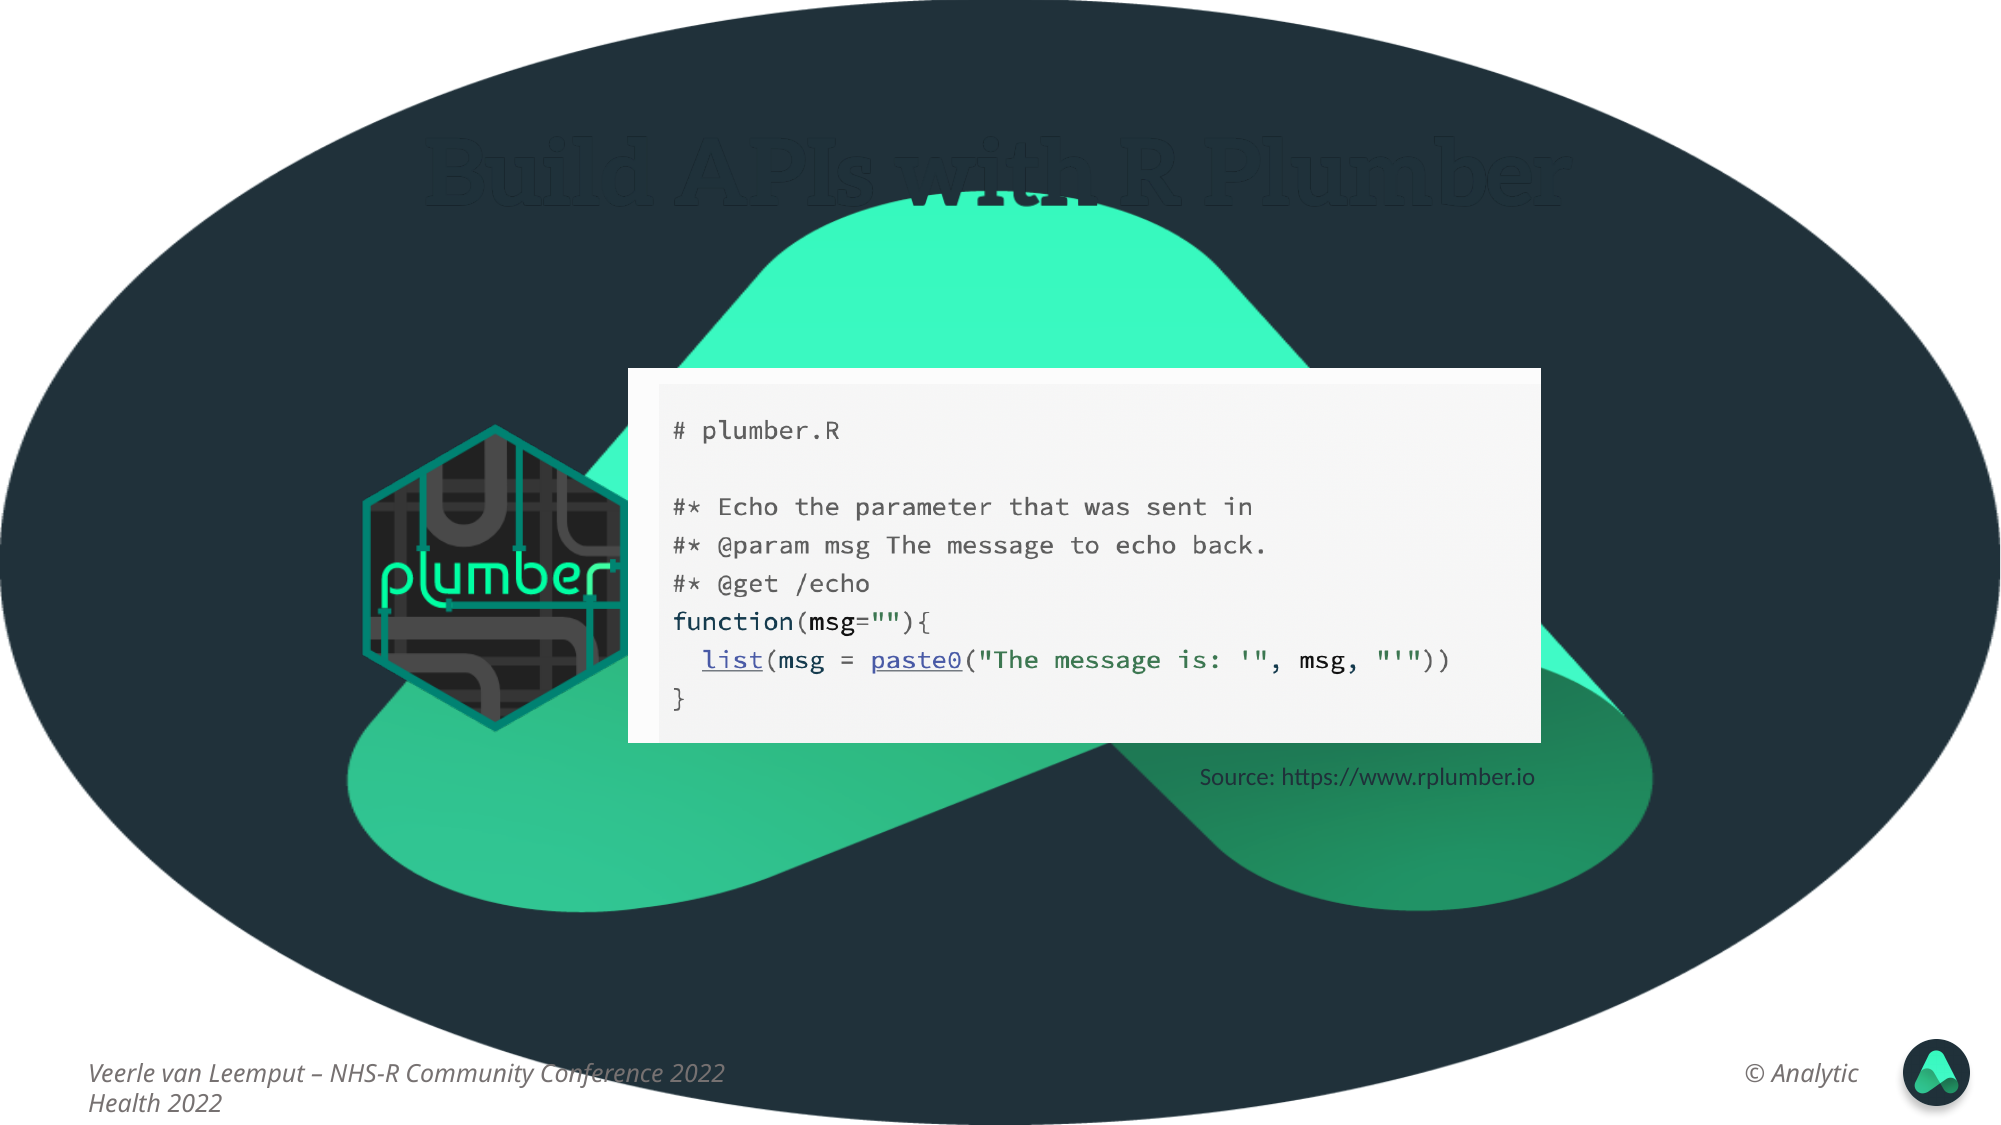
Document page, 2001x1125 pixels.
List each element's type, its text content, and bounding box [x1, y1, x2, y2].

picture [0, 0, 2001, 1125]
text_box Source: https://www.rplumber.io [1185, 753, 1561, 798]
text_box Veerle van Leemput – NHS-R Community Conference 2022 © Analytic Health 2022 [73, 1050, 1904, 1125]
